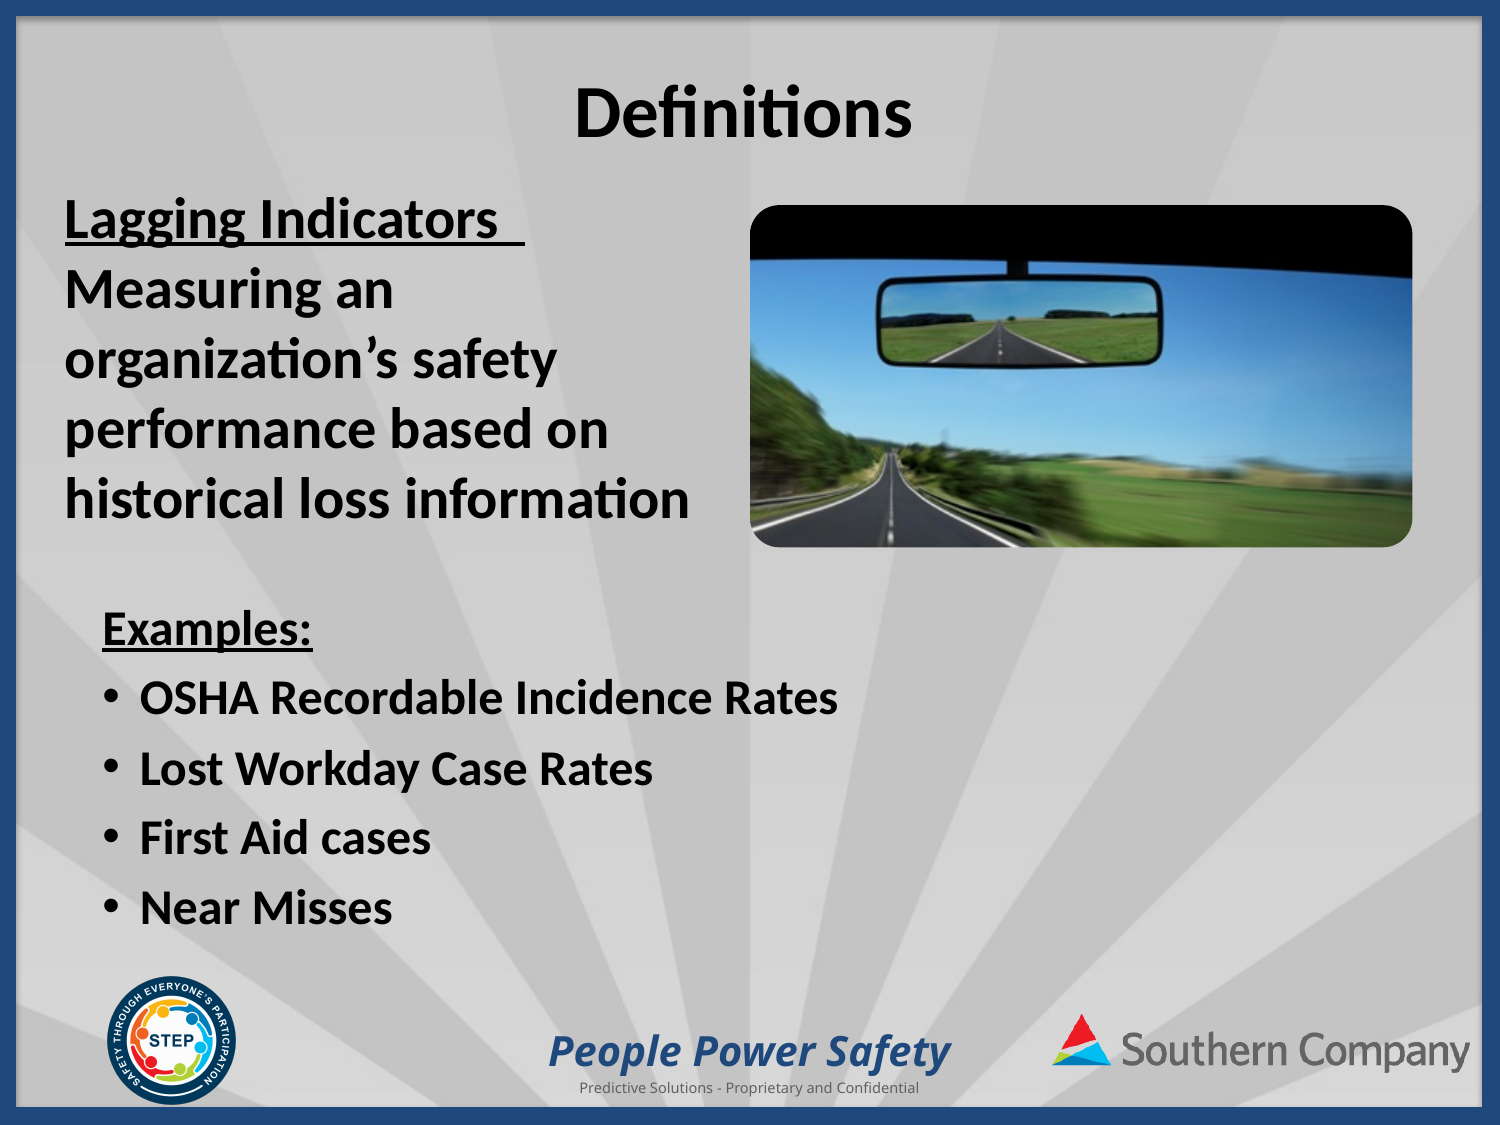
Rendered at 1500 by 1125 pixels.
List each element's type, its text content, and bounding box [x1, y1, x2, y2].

text_box Examples: OSHA Recordable Incidence Rates Lost Workday Case Rates First Aid cases Near Misses [87, 587, 1138, 943]
title Definitions [252, 45, 1236, 171]
picture [16, 16, 1482, 1107]
text_box Lagging Indicators Measuring an organization’s safety performance based on historical loss information [49, 172, 738, 537]
